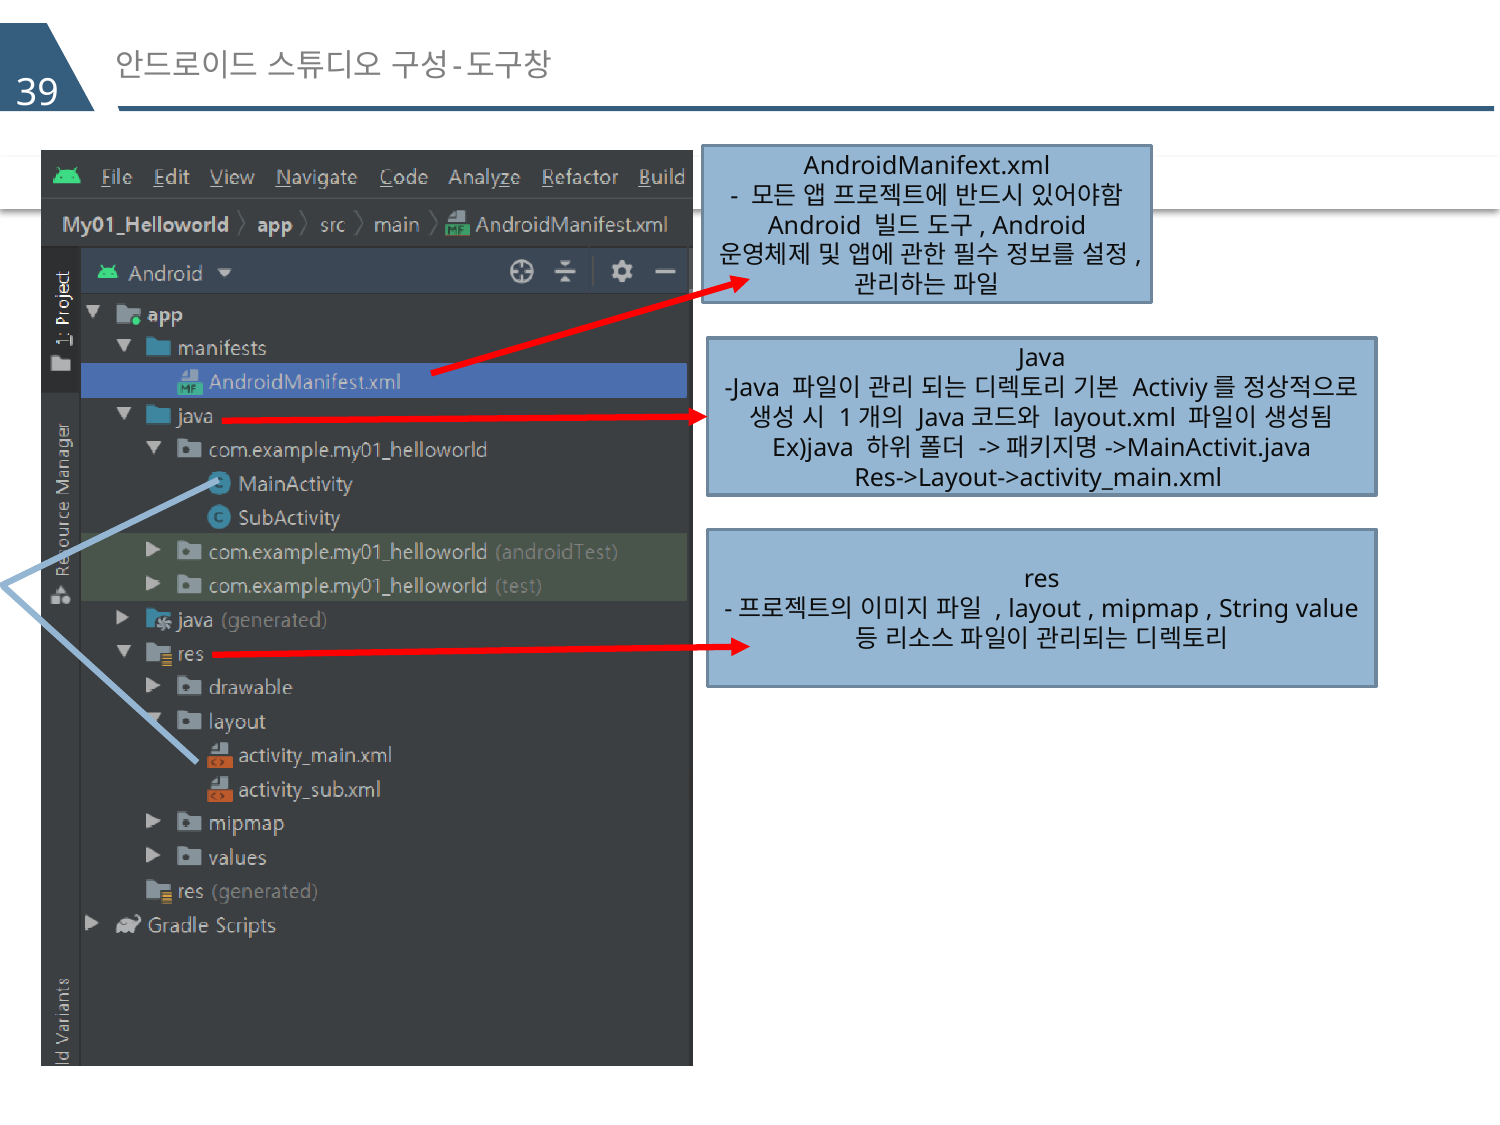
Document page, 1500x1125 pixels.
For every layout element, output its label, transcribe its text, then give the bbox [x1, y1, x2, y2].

text_box [0, 0, 1500, 75]
text_box res -프로젝트의 이미지 파일 , layout , mipmap , String value 등 리소스 파일이 관리되는 디렉토리 [706, 528, 1378, 688]
picture [40, 150, 694, 1066]
slide_number 39 [1, 60, 89, 101]
title 안드로이드 스튜디오 구성-도구창 [100, 37, 1438, 90]
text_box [3, 586, 198, 763]
text_box Java -Java 파일이 관리 되는 디렉토리 기본 Activiy를 정상적으로 생성 시 1개의 Java코드와 layout.xml 파일이 생성됨 Ex)java 하위 폴더 ->패키지명->MainActivit.java Res->Layout->activity_main.xml [706, 336, 1378, 497]
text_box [221, 416, 708, 421]
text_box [211, 646, 751, 656]
text_box AndroidManifext.xml - 모든 앱 프로젝트에 반드시 있어야함 Android 빌드 도구, Android 운영체제 및 앱에 관한 필수 정보를 설정,관리하는 파일 [701, 144, 1153, 304]
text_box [430, 278, 751, 374]
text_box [0, 479, 219, 587]
